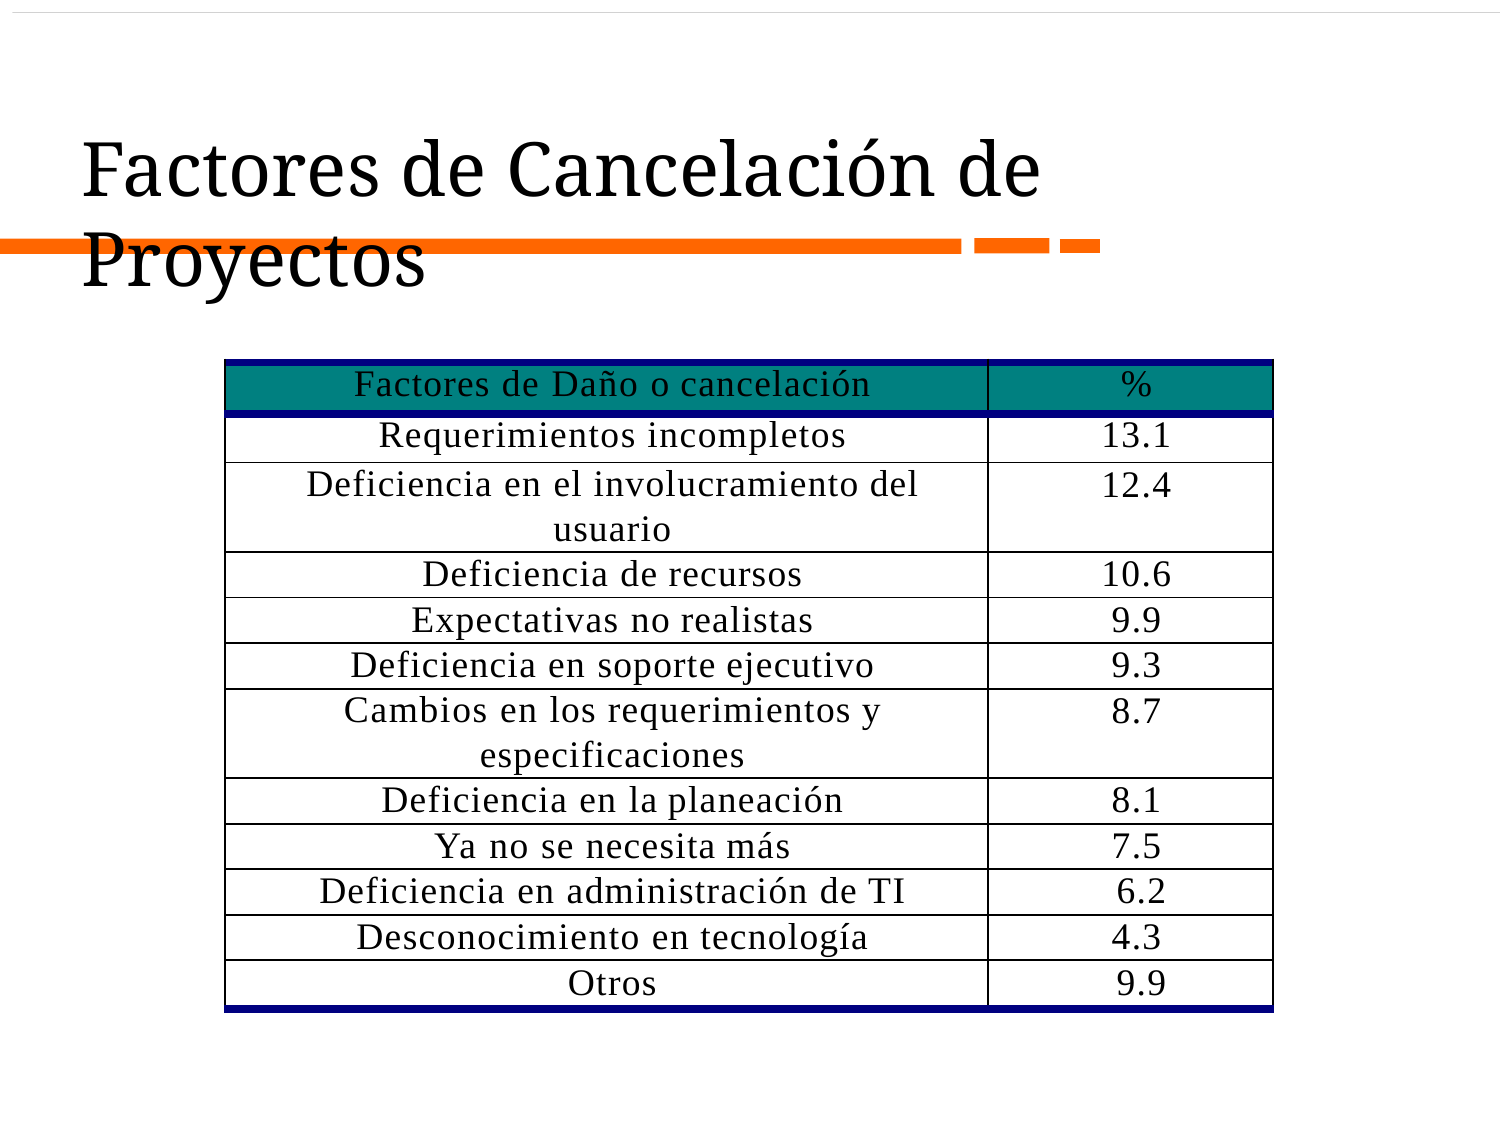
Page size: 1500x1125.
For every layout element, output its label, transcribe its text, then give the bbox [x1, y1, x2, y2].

table_cell Deficiencia en administración de TI [226, 870, 987, 914]
table_cell 4.3 [989, 916, 1272, 959]
table_cell Otros [226, 961, 987, 1005]
table_cell Deficiencia de recursos [226, 553, 987, 597]
table_cell 6.2 [989, 870, 1272, 914]
table_header Factores de Daño o cancelación [226, 366, 987, 410]
text_box [0, 238, 79, 254]
table_cell Cambios en los requerimientos y especificaciones [226, 690, 987, 777]
table_cell Deficiencia en el involucramiento del usuario [226, 463, 987, 551]
table_cell 12.4 [989, 463, 1272, 551]
table_cell 8.7 [989, 690, 1272, 777]
table_cell Expectativas no realistas [226, 598, 987, 642]
table_header % [989, 366, 1272, 410]
table_cell Deficiencia en la planeación [226, 779, 987, 823]
table_cell Ya no se necesita más [226, 825, 987, 868]
table_cell 8.1 [989, 779, 1272, 823]
table_cell 9.9 [989, 598, 1272, 642]
table_cell 9.3 [989, 644, 1272, 688]
table_cell 10.6 [989, 553, 1272, 597]
table_cell 13.1 [989, 418, 1272, 462]
table_cell 7.5 [989, 825, 1272, 868]
table_cell Requerimientos incompletos [226, 418, 987, 462]
table_cell Desconocimiento en tecnología [226, 916, 987, 959]
text_box [0, 12, 1500, 1125]
title Factores de Cancelación de Proyectos [79, 119, 1183, 310]
table_cell 9.9 [989, 961, 1272, 1005]
table_cell Deficiencia en soporte ejecutivo [226, 644, 987, 688]
